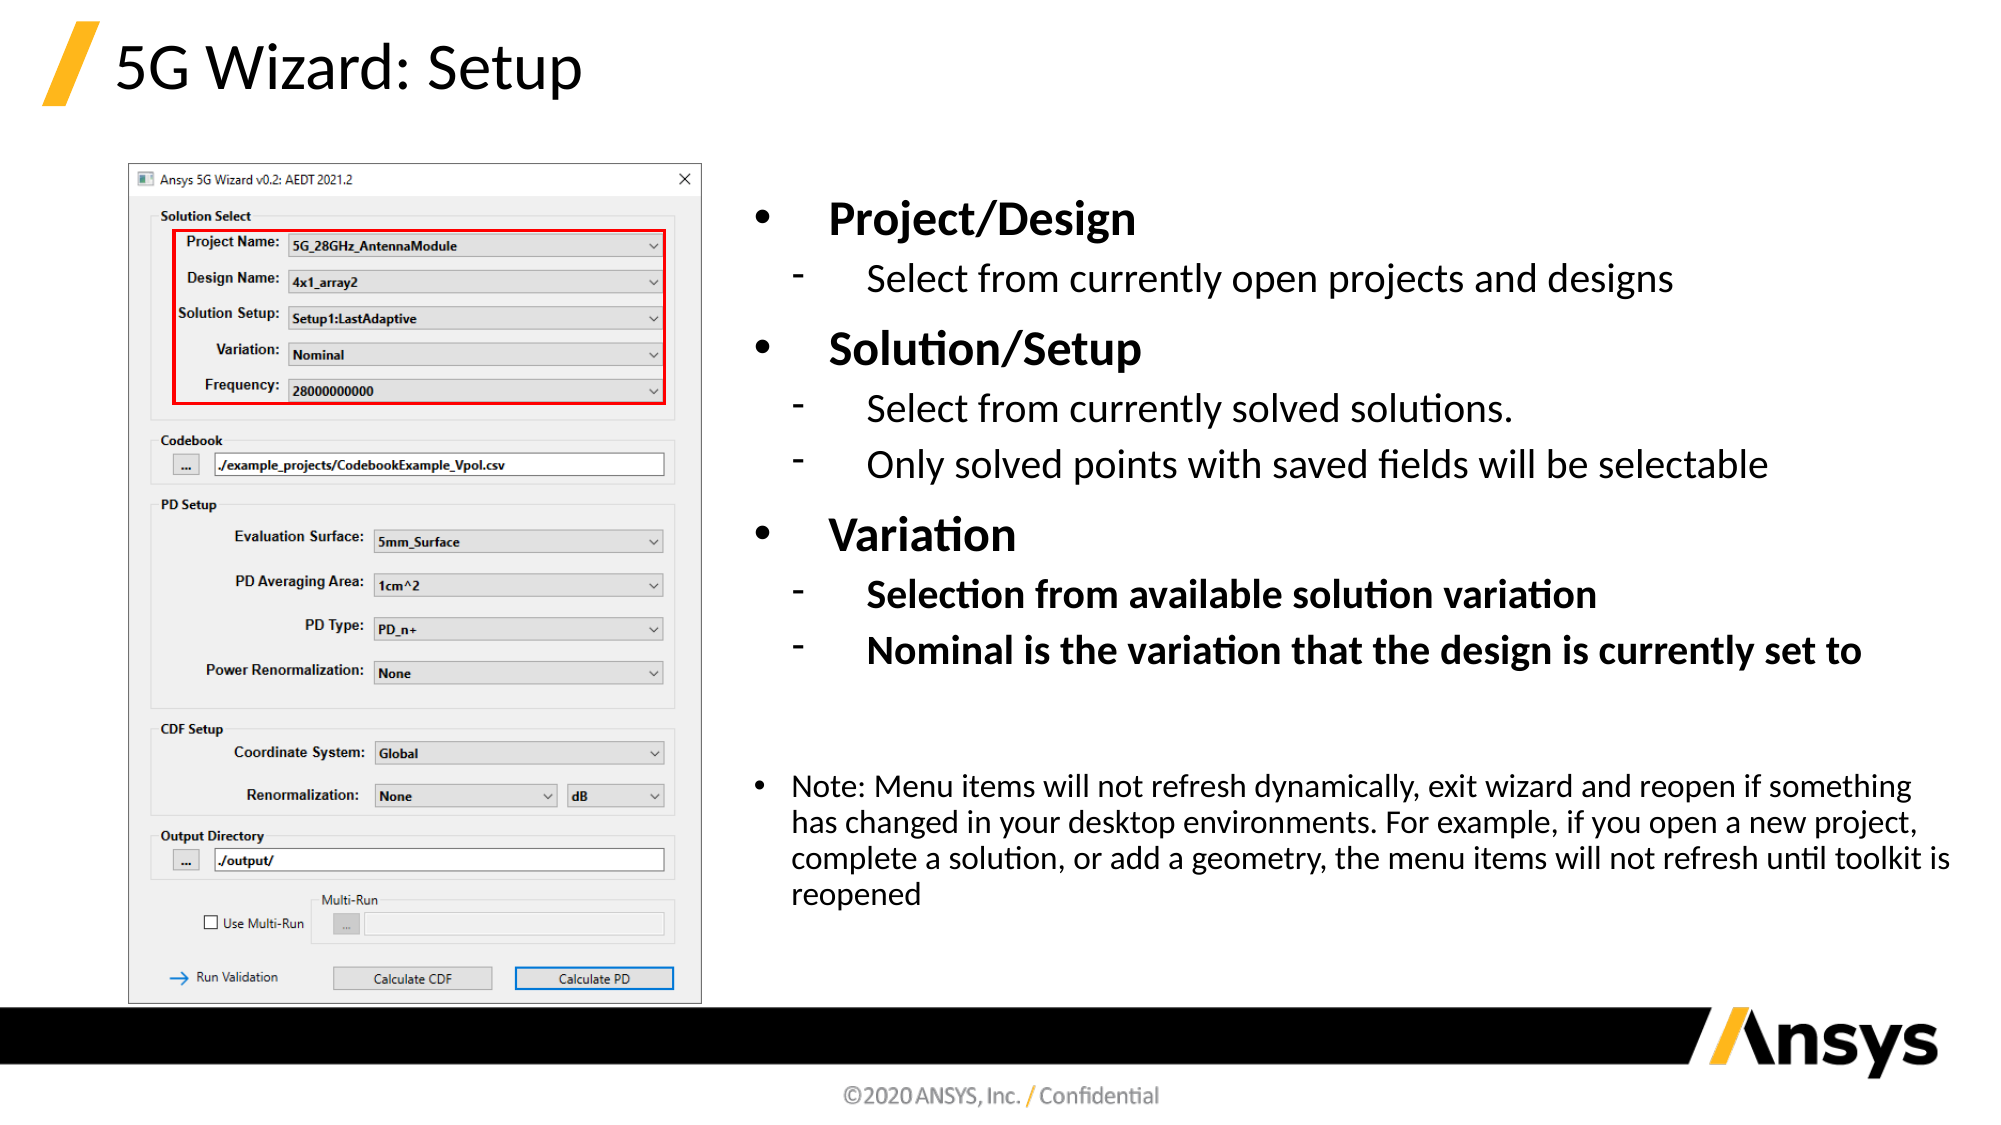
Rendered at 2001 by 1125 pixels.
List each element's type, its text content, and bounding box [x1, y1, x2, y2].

title 5G Wizard: Setup [99, 24, 1900, 164]
picture [0, 0, 2000, 1125]
list Project/Design Select from currently open projects and designs Solution/Setup Select from currently solved solutions. Only solved points with saved fields will be selectable Variation Selection from available solution variation Nominal is the variation that the design is currently set to Note: Menu items will not refresh dynamically, exit wizard and reopen if something has changed in your desktop environments. For example, if you open a new project, complete a solution, or add a geometry, the menu items will not refresh until toolkit is reopened [738, 184, 1971, 1057]
